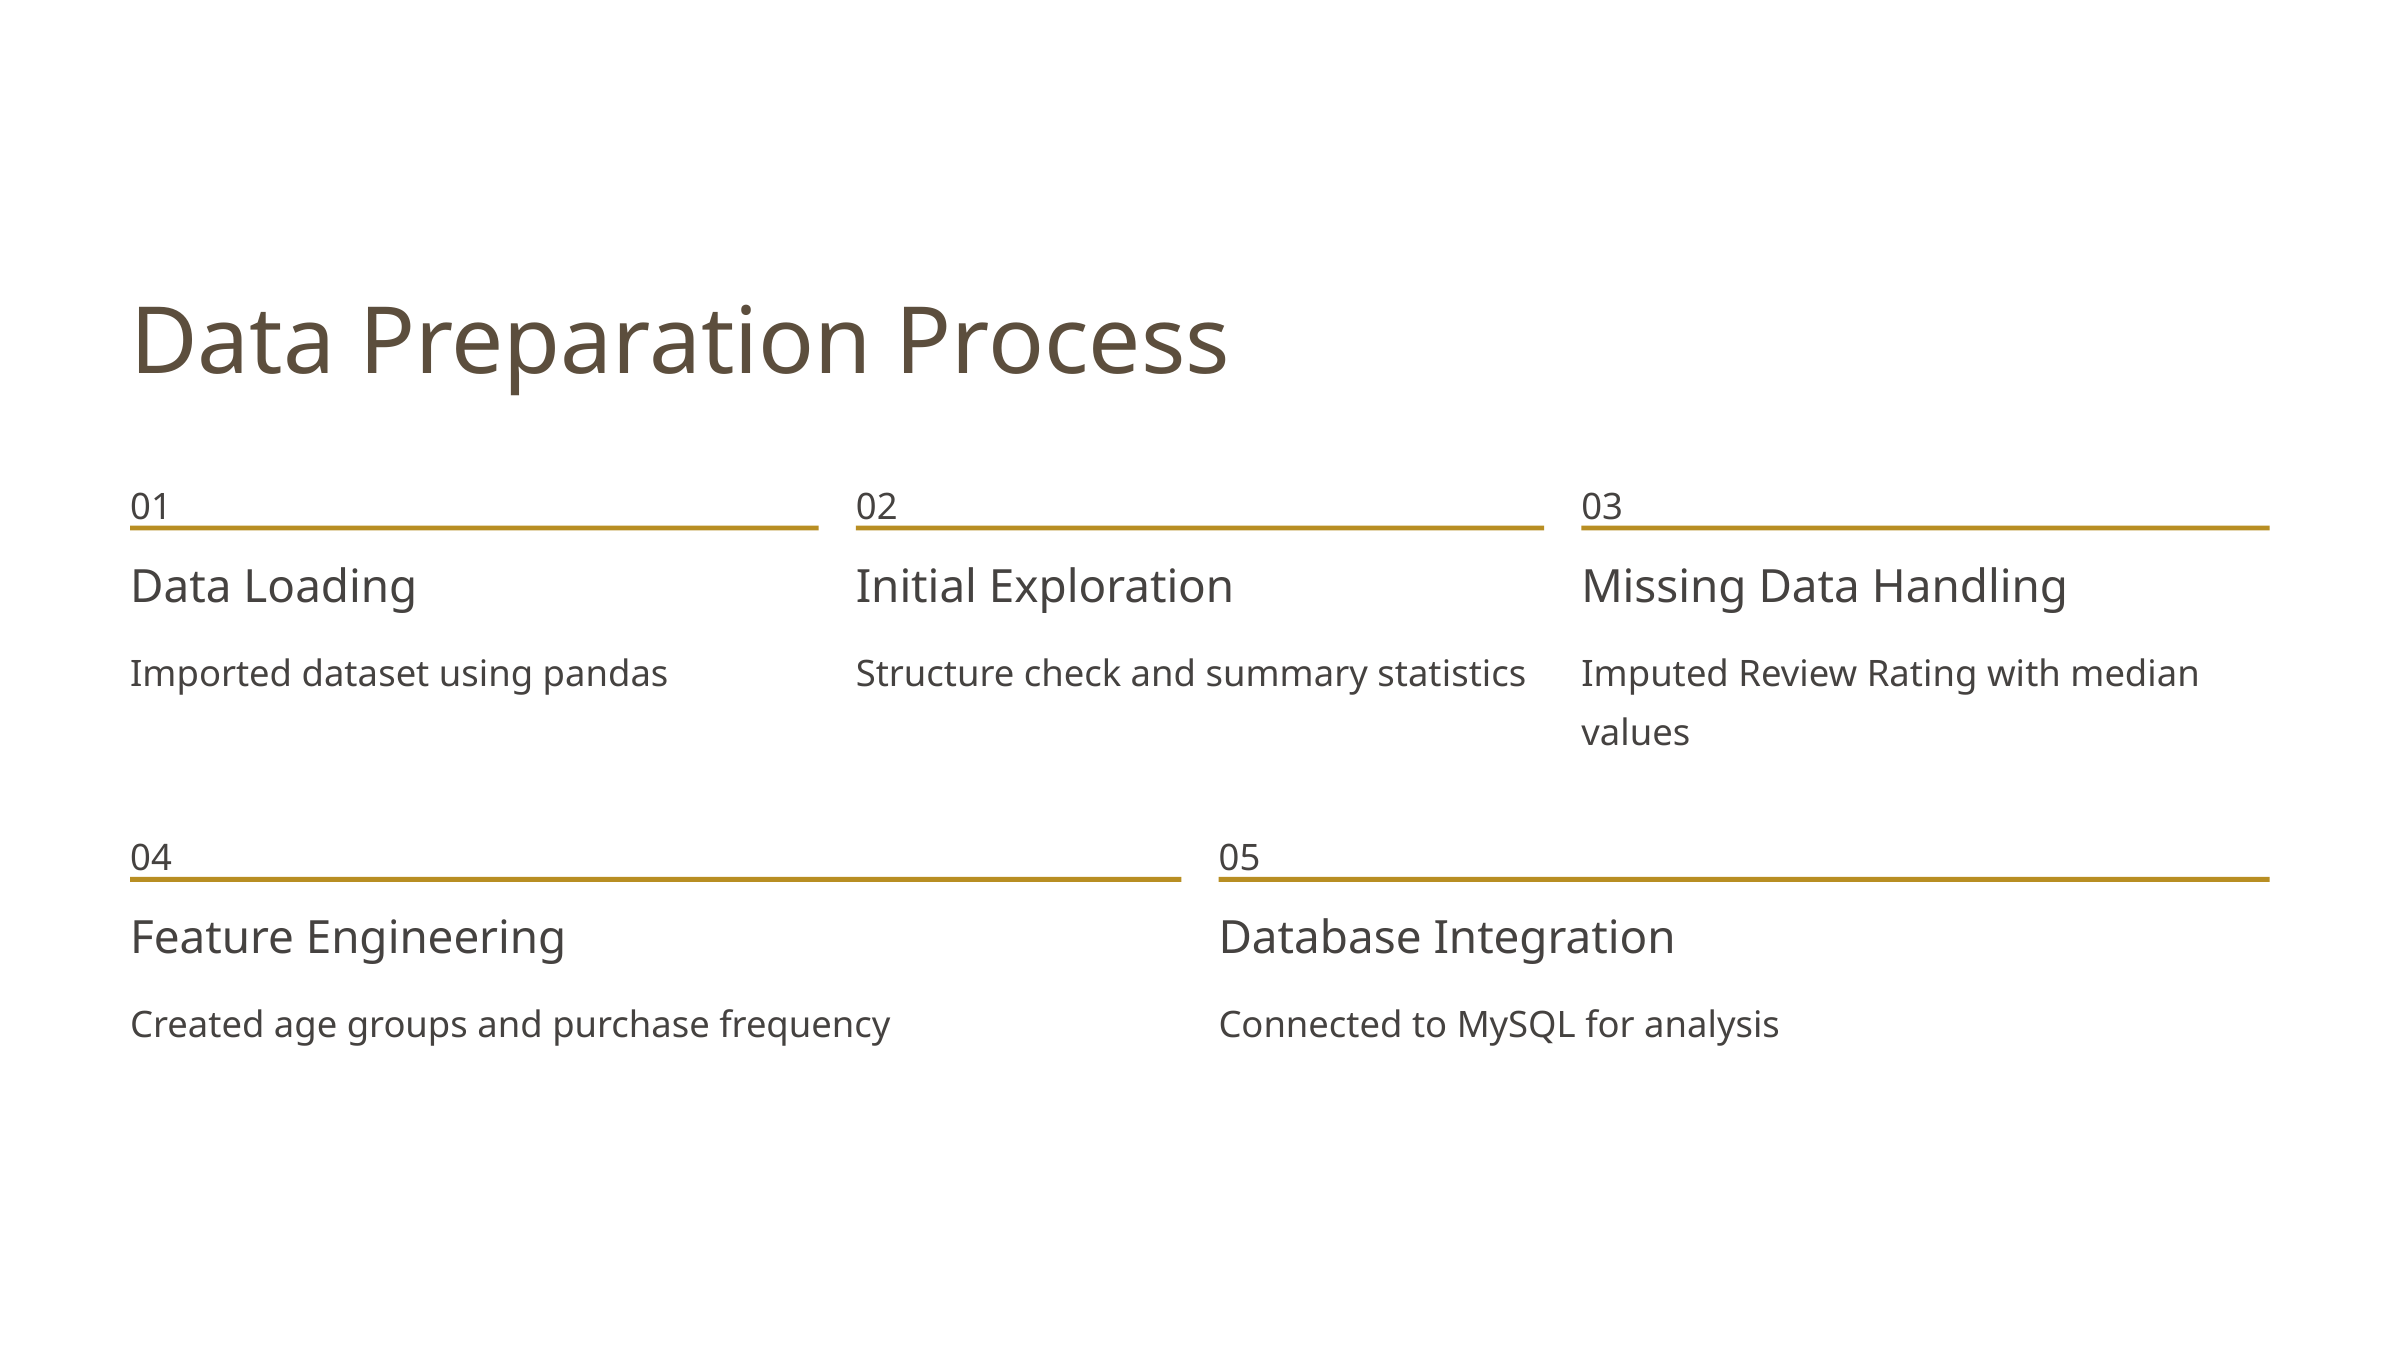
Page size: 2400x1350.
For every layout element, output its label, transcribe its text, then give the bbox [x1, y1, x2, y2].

text_box [130, 525, 819, 531]
text_box Imputed Review Rating with median values [1581, 634, 2270, 754]
text_box Data Loading [130, 554, 596, 613]
text_box Initial Exploration [855, 554, 1321, 613]
text_box Connected to MySQL for analysis [1218, 985, 2270, 1046]
text_box 04 [130, 818, 168, 866]
text_box Created age groups and purchase frequency [130, 985, 1182, 1046]
text_box [855, 525, 1545, 531]
text_box Data Preparation Process [130, 276, 1321, 393]
text_box Feature Engineering [130, 905, 615, 964]
text_box Imported dataset using pandas [130, 634, 819, 694]
text_box [1218, 876, 2270, 882]
text_box [1581, 525, 2270, 531]
text_box Missing Data Handling [1581, 554, 2125, 613]
text_box 05 [1218, 818, 1256, 866]
text_box 02 [855, 467, 893, 514]
text_box 03 [1581, 467, 1619, 514]
text_box 01 [130, 467, 168, 514]
text_box [130, 876, 1182, 882]
text_box Structure check and summary statistics [855, 634, 1545, 694]
text_box Database Integration [1218, 905, 1713, 964]
